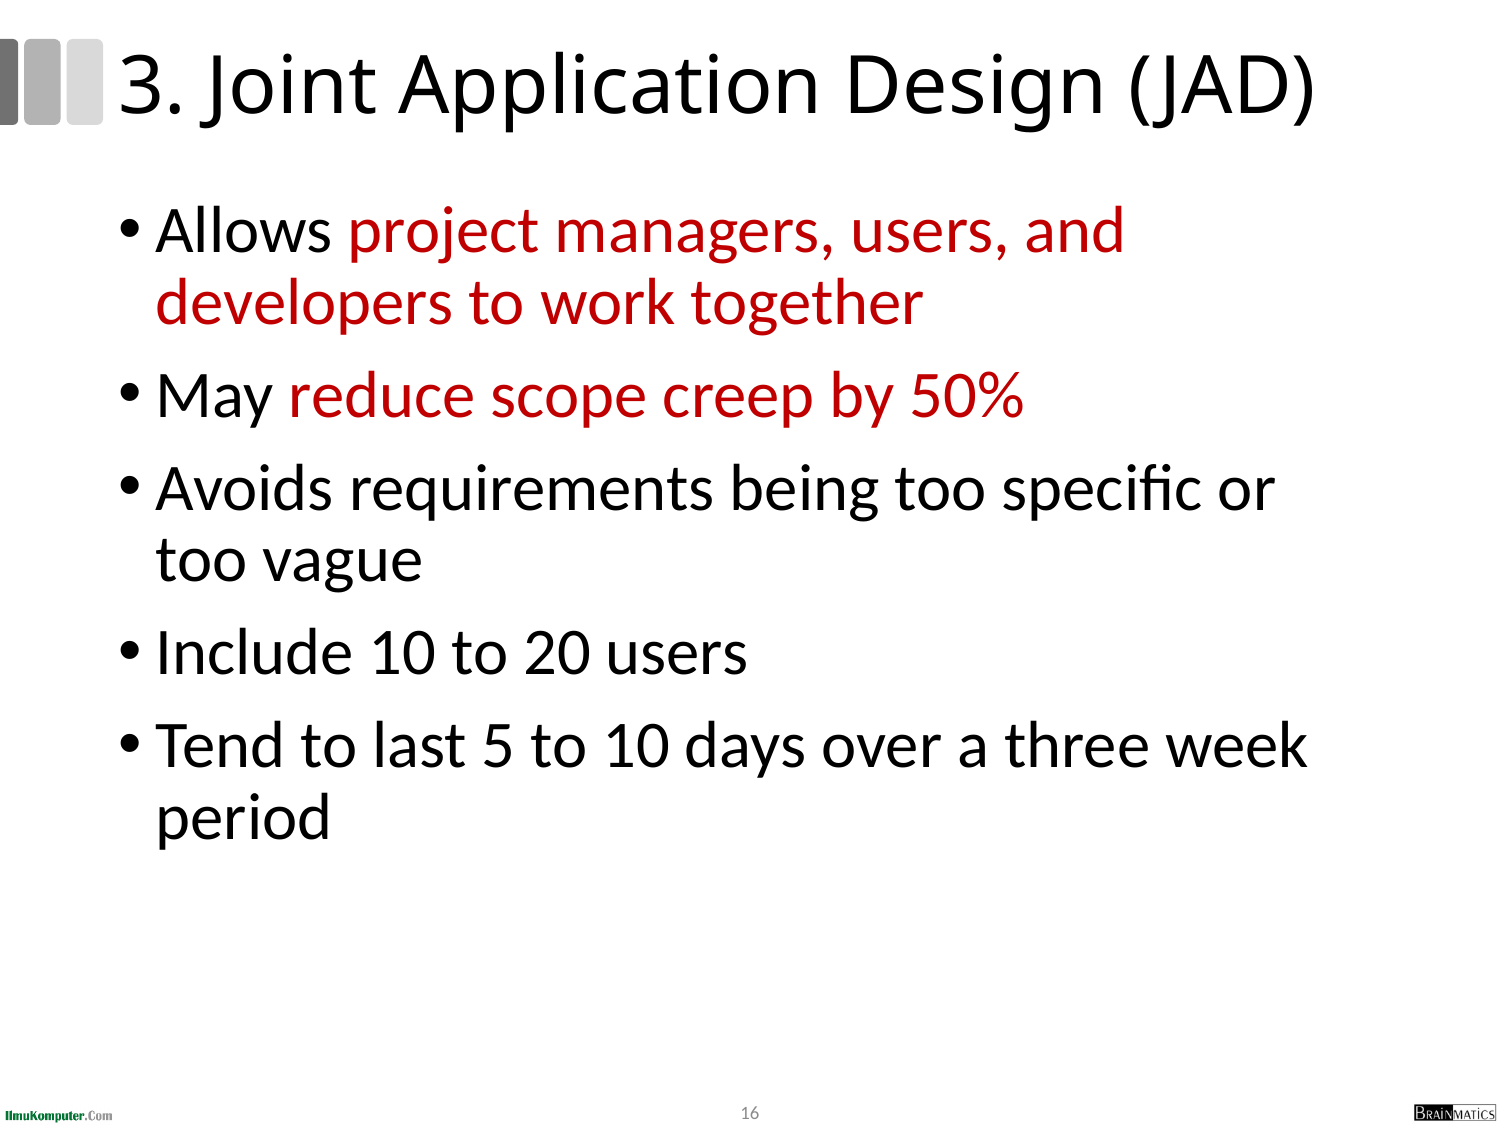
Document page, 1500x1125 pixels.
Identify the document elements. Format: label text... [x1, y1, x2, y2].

list Allows project managers, users, and developers to work together May reduce scope creep by 50% Avoids requirements being too specific or too vague Include 10 to 20 users Tend to last 5 to 10 days over a three week period [103, 187, 1397, 1063]
picture [4, 1106, 113, 1125]
picture [1412, 1102, 1498, 1123]
title 3. Joint Application Design (JAD) [103, 24, 1498, 138]
slide_number 16 [581, 1100, 919, 1125]
